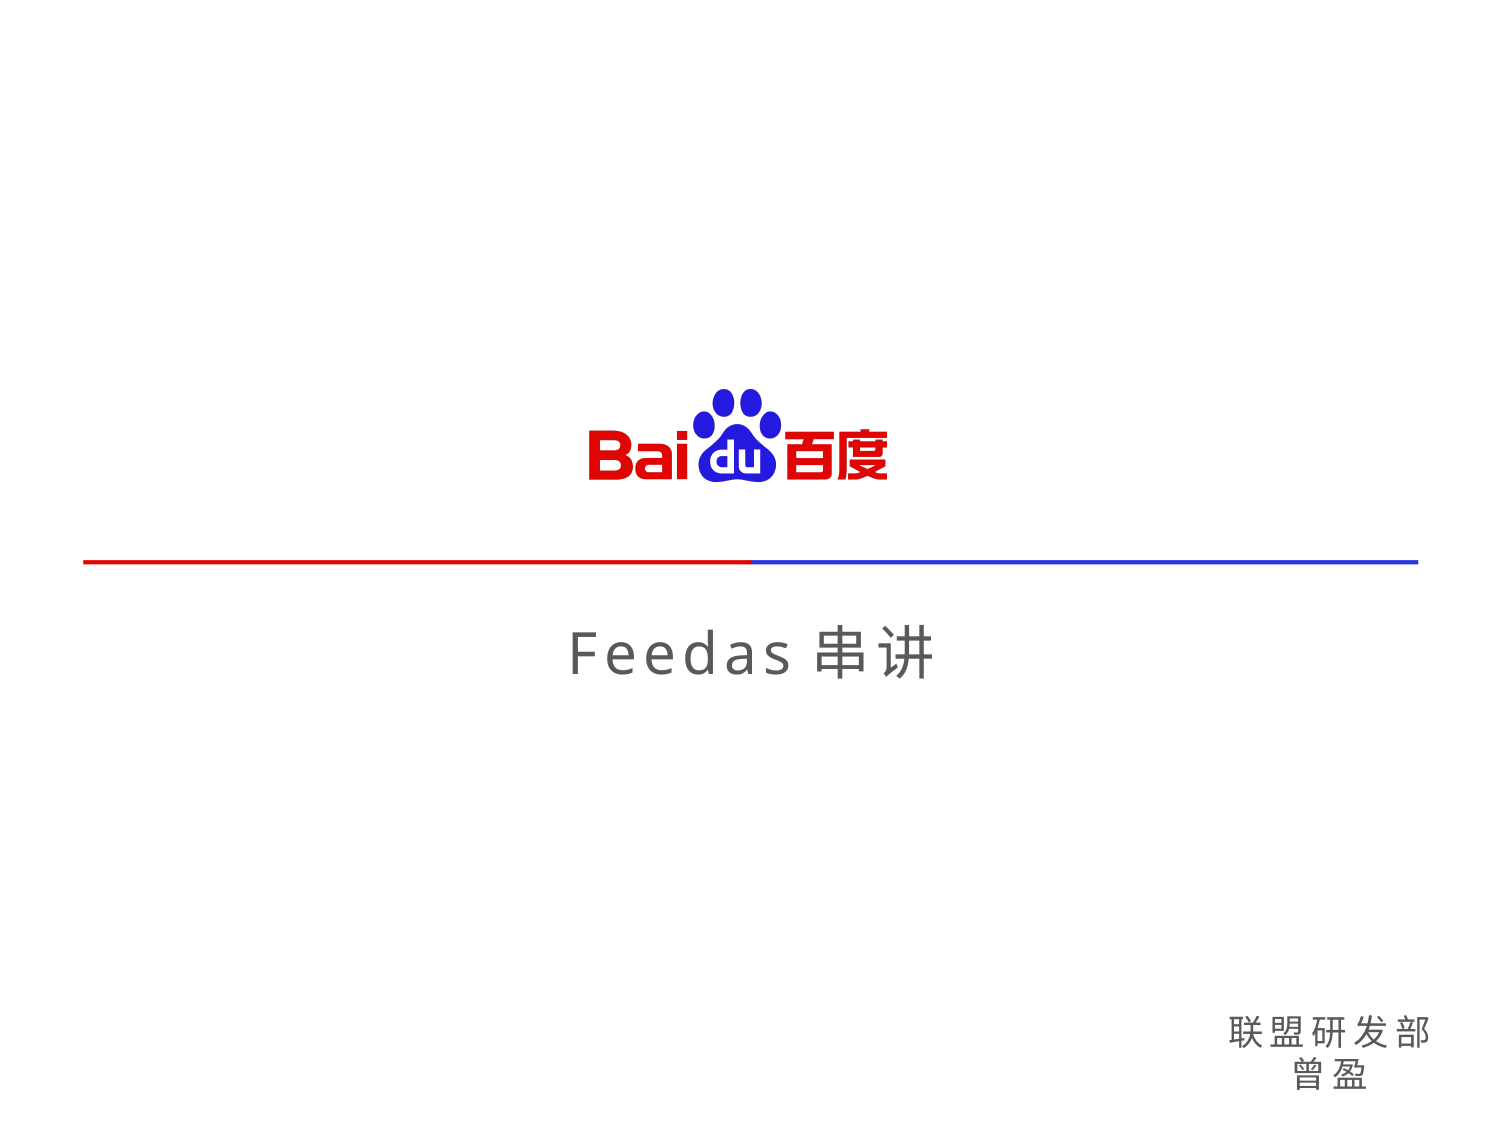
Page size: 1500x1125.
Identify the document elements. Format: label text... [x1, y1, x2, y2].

text_box 联盟研发部 曾盈 [969, 1002, 1500, 1103]
picture [0, 0, 1500, 1125]
